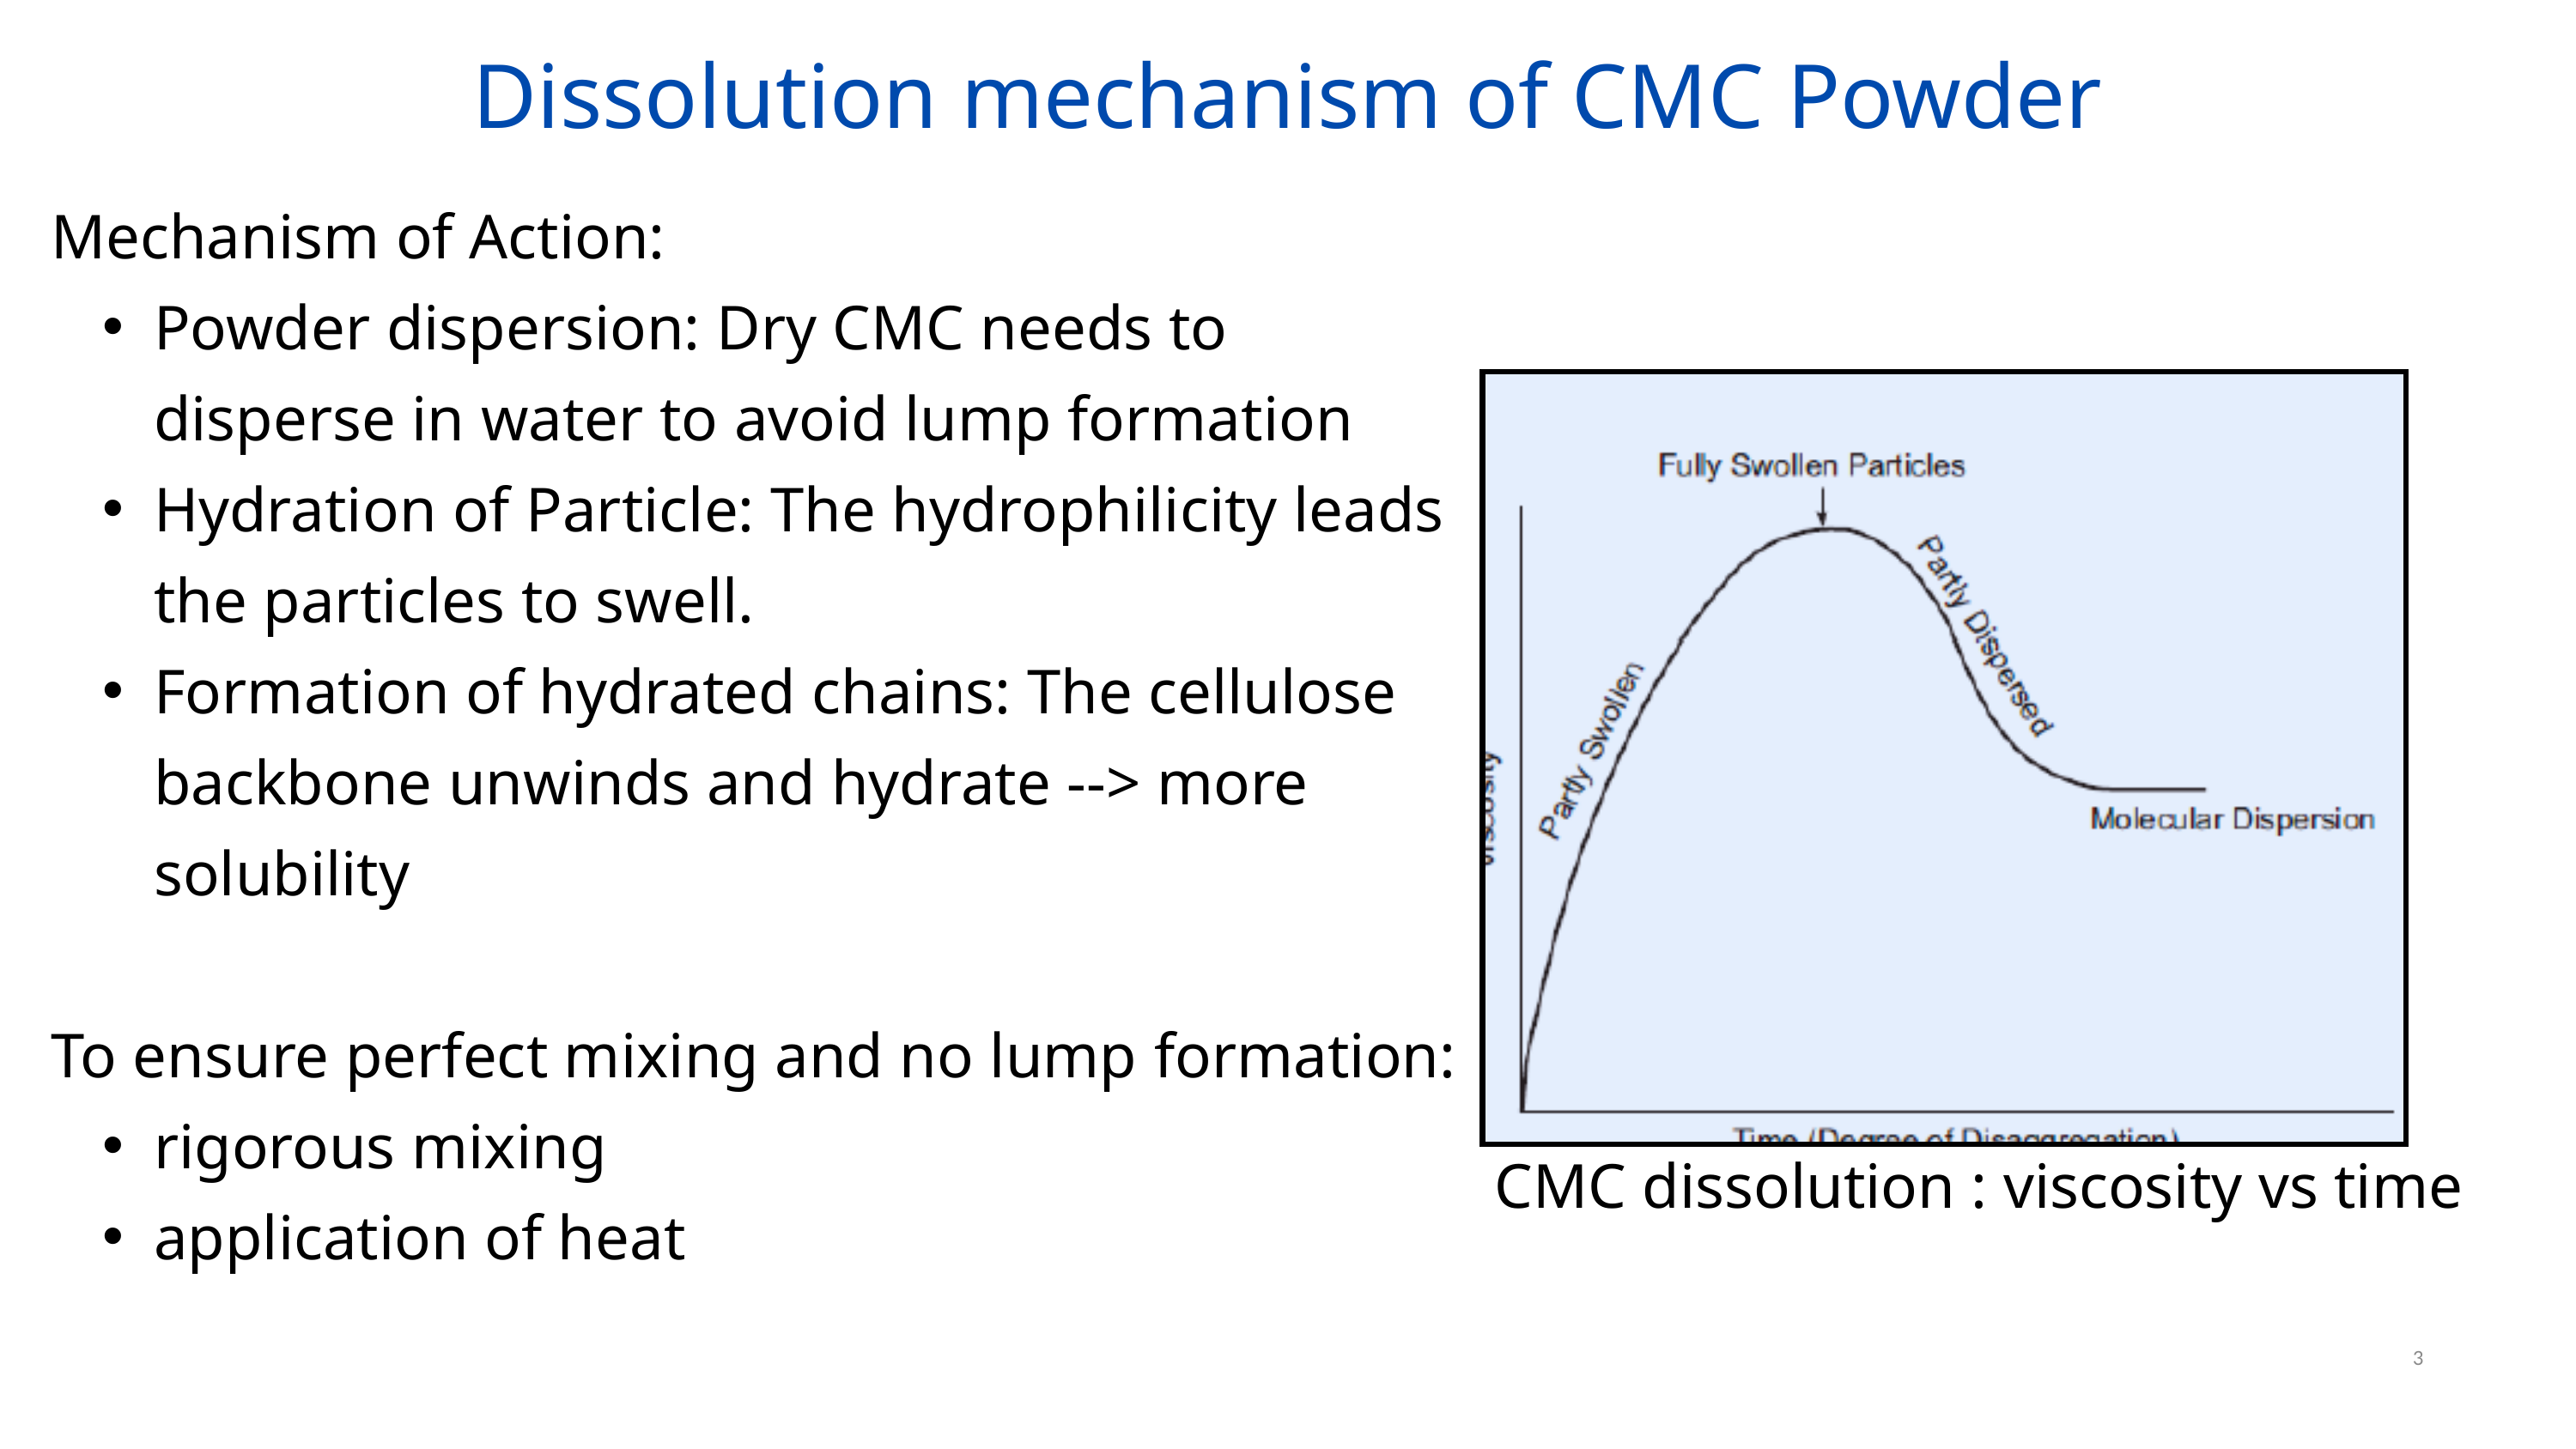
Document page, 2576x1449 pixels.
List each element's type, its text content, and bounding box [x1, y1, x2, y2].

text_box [1451, 371, 2507, 1244]
slide_number 3 [2136, 1331, 2437, 1383]
text_box Mechanism of Action: Powder dispersion: Dry CMC needs to disperse in water to avoid lump formation Hydration of Particle: The hydrophilicity leads the particles to swell. Formation of hydrated chains: The cellulose backbone unwinds and hydrate --> more solubility To ensure perfect mixing and no lump formation: rigorous mixing application of heat [51, 179, 1486, 1272]
text_box Dissolution mechanism of CMC Powder [100, 23, 2476, 147]
